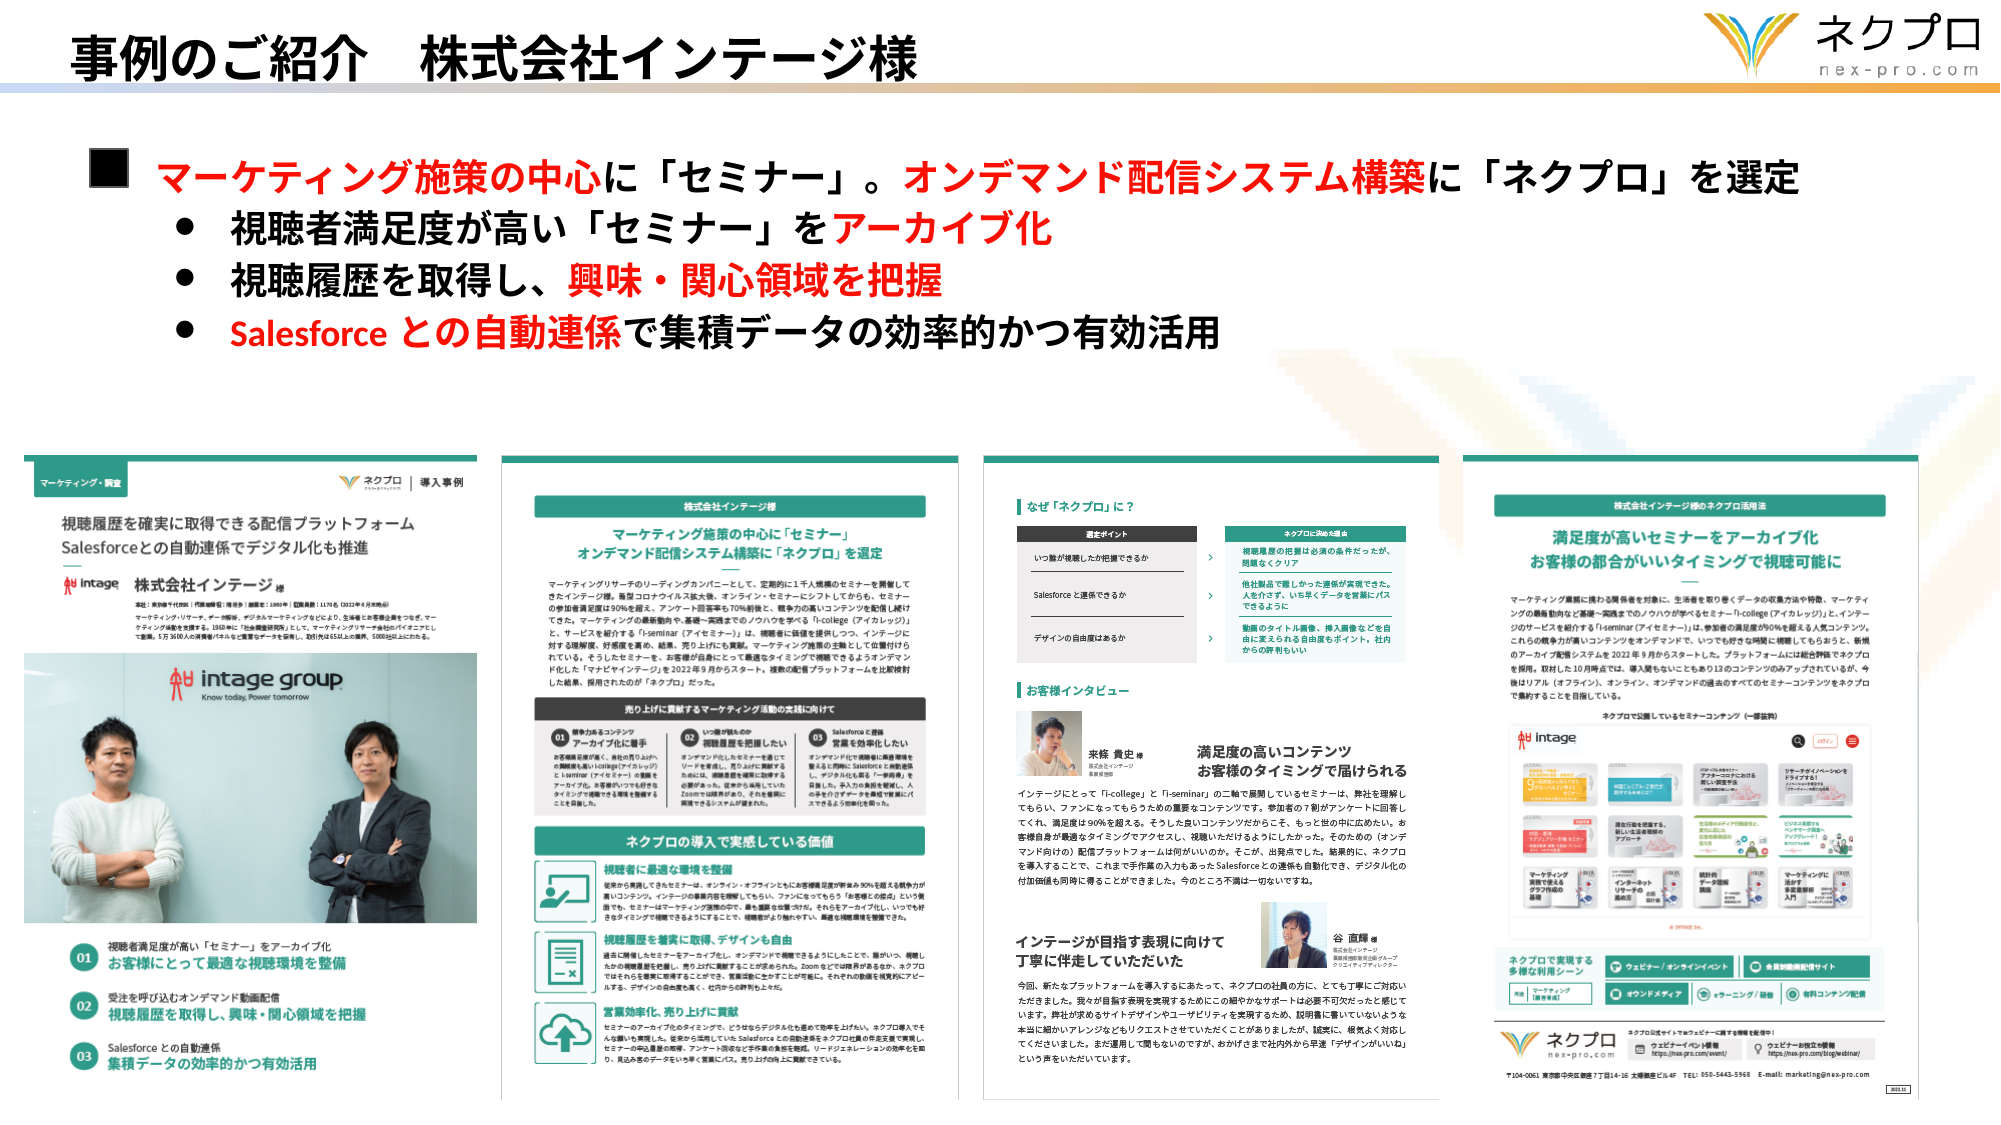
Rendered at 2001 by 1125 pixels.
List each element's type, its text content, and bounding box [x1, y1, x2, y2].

text_box [90, 149, 129, 188]
picture [501, 455, 959, 1101]
text_box マーケティング施策の中心に「セミナー」。オンデマンド配信システム構築に「ネクプロ」を選定 視聴者満足度が高い「セミナー」をアーカイブ化 視聴履歴を取得し、興味・関心領域を把握 Salesforceとの自動連係で集積データの効率的かつ有効活用 [140, 139, 1860, 431]
picture [983, 455, 1439, 1101]
picture [1703, 12, 1979, 78]
text_box 事例のご紹介 株式会社インテージ様 [69, 0, 1670, 83]
picture [24, 455, 477, 1101]
picture [1462, 455, 1920, 1101]
